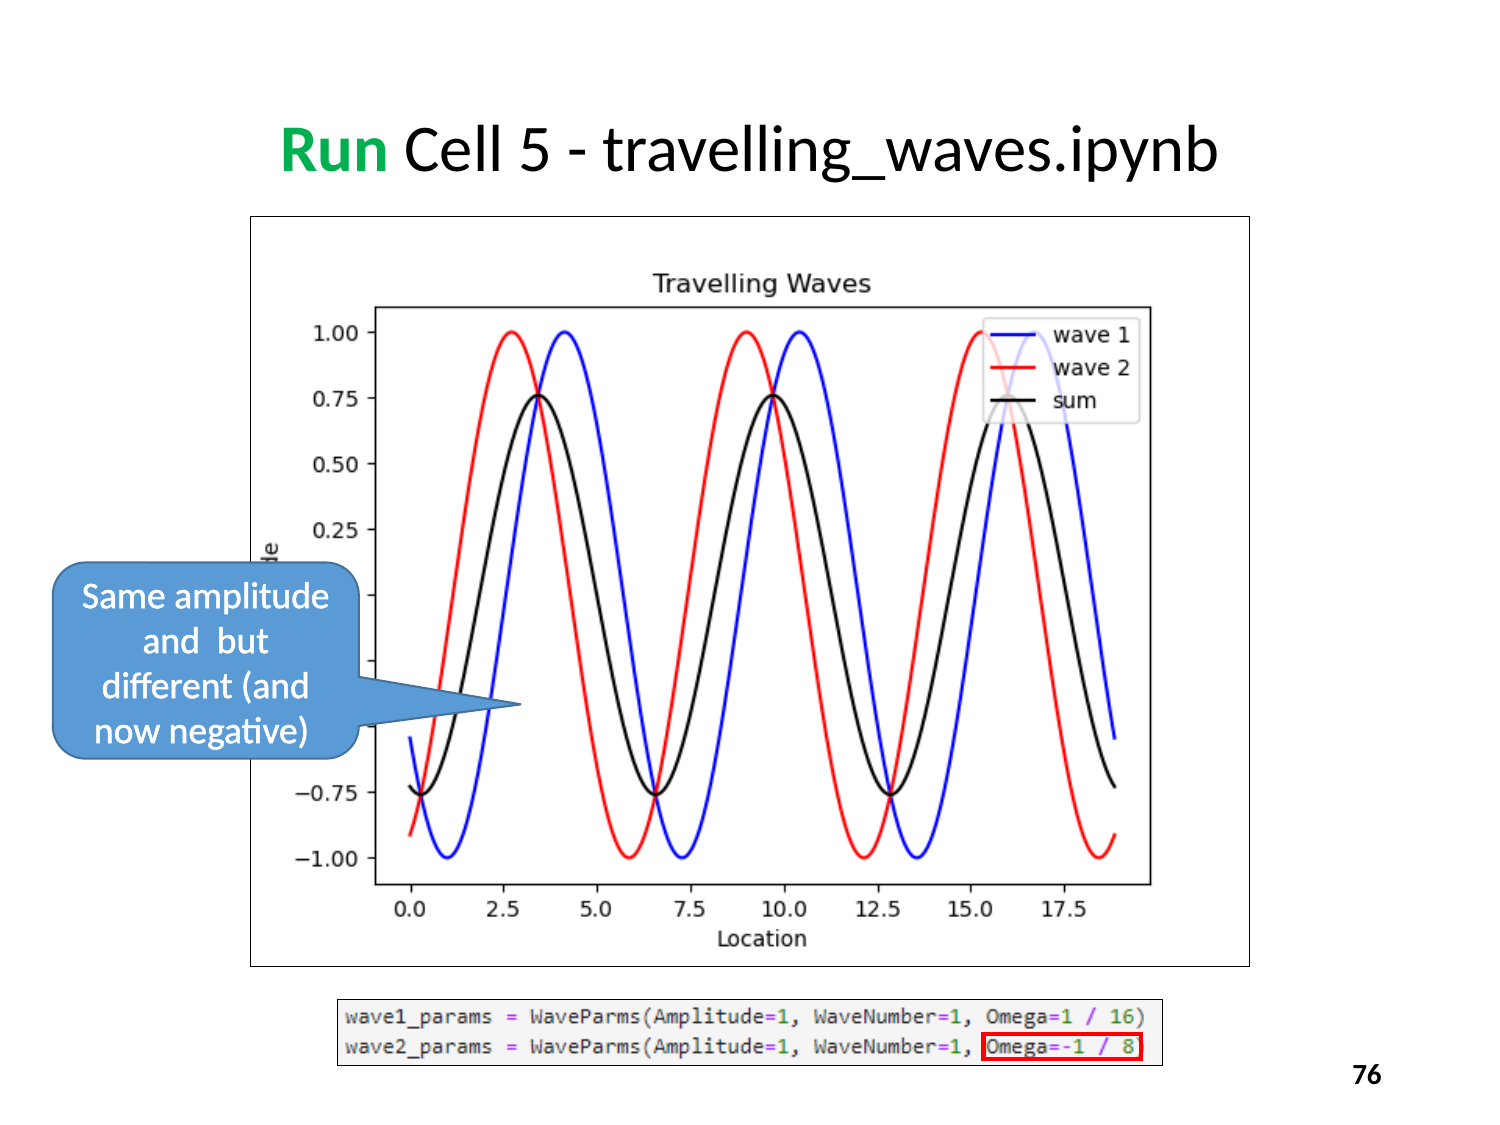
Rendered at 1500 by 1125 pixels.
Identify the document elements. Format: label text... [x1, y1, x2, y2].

picture [337, 999, 1163, 1066]
picture [250, 216, 1250, 967]
slide_number 76 [1059, 1042, 1397, 1103]
title Run Cell 5 - travelling_waves.ipynb [103, 59, 1397, 241]
